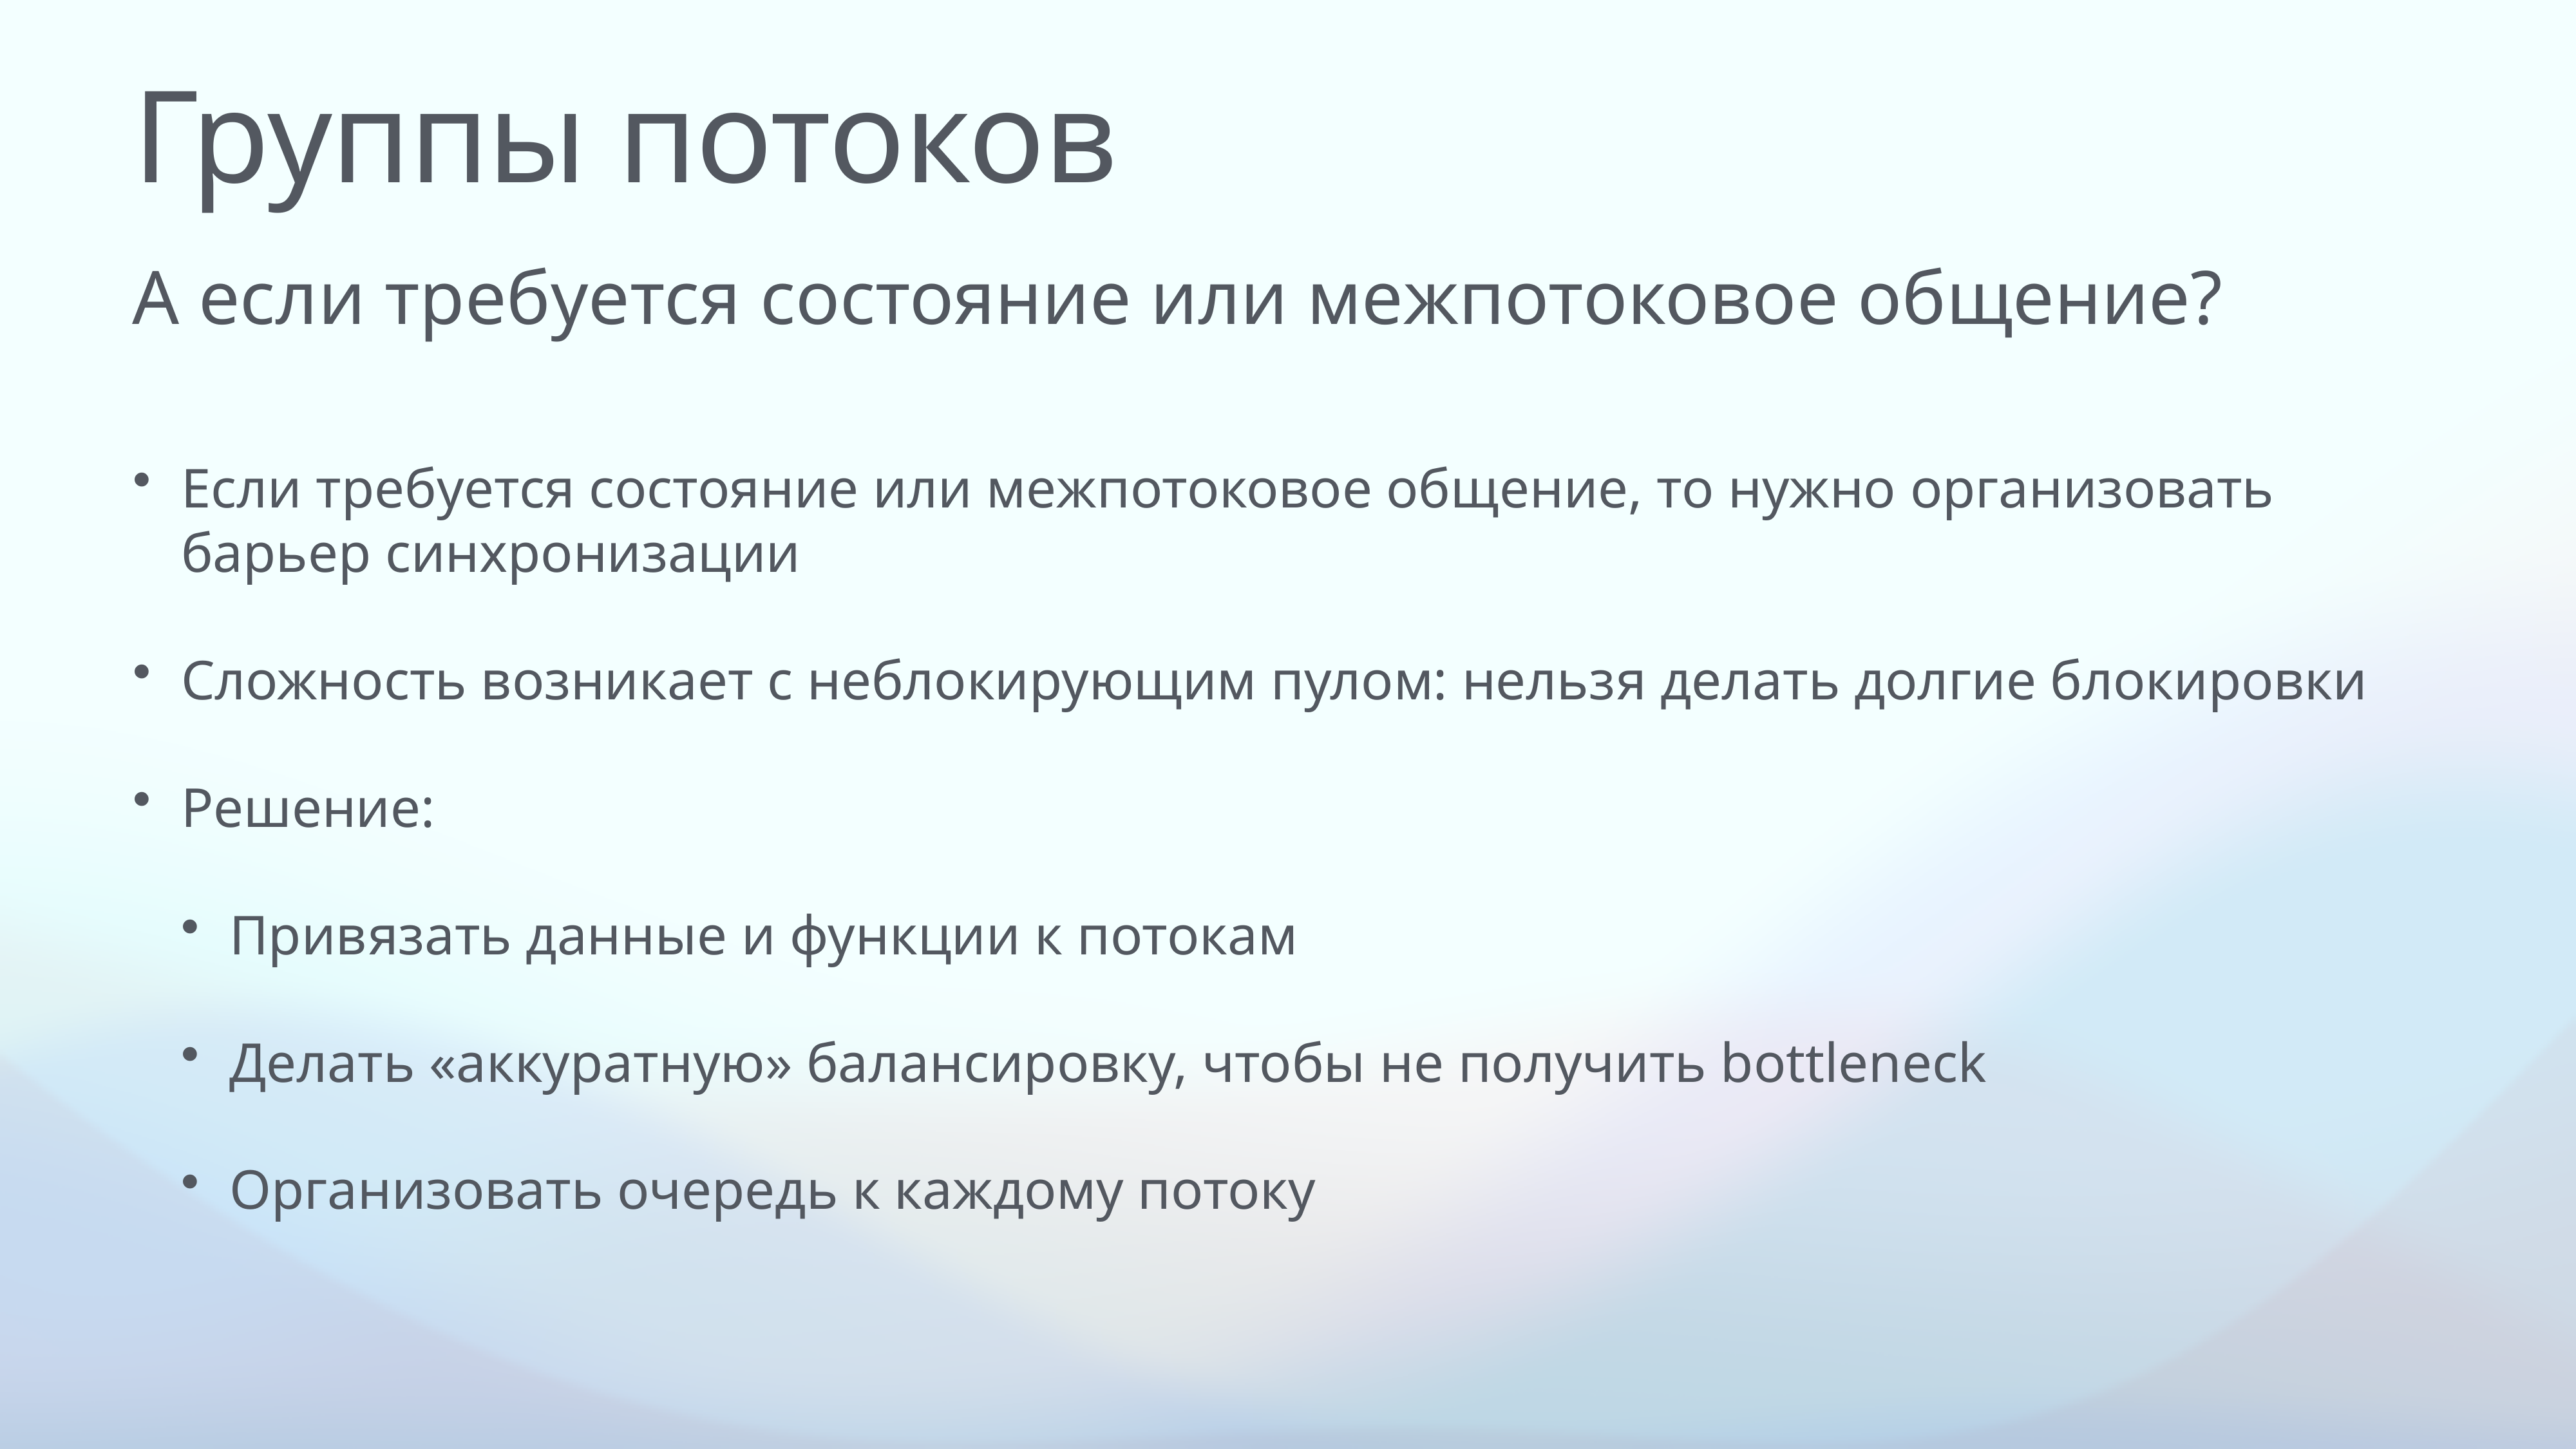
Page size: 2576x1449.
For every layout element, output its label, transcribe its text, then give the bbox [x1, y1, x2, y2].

picture [0, 0, 2576, 1449]
title Группы потоков [127, 66, 2449, 246]
list А если требуется состояние или межпотоковое общение? [127, 246, 2449, 352]
list Если требуется состояние или межпотоковое общение, то нужно организовать барьер синхронизации Сложность возникает с неблокирующим пулом: нельзя делать долгие блокировки Решение: Привязать данные и функции к потокам Делать «аккуратную» балансировку, чтобы не получить bottleneck Организовать очередь к каждому потоку [127, 448, 2449, 1321]
